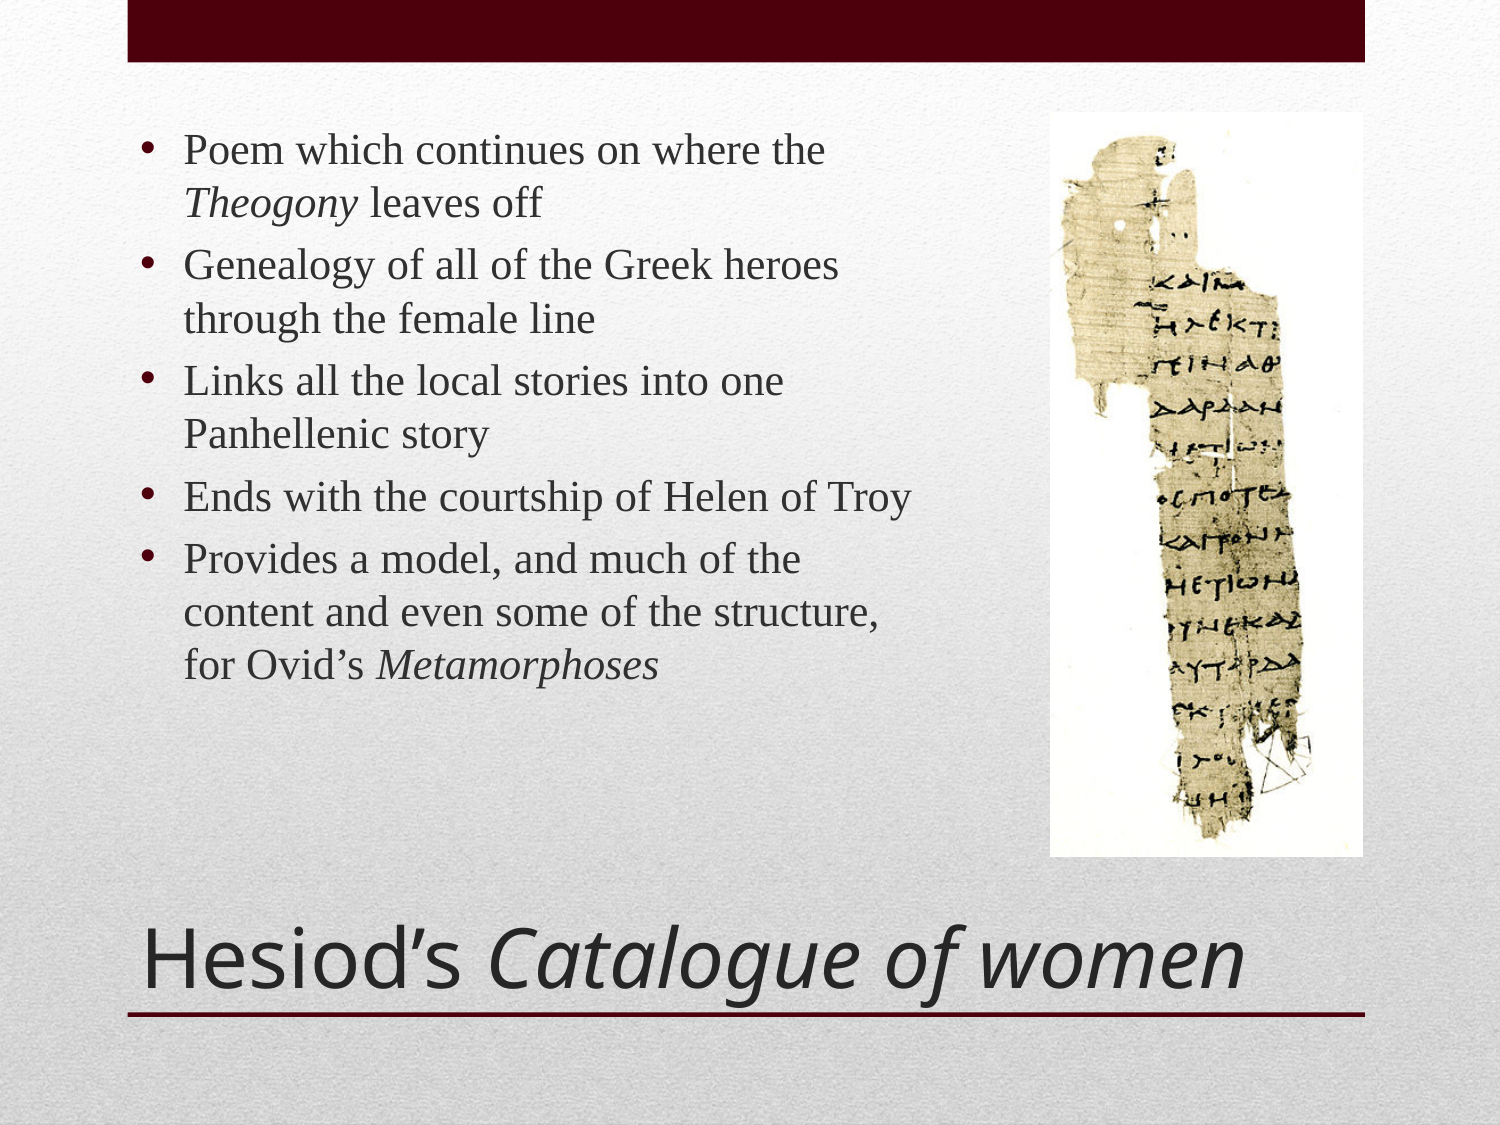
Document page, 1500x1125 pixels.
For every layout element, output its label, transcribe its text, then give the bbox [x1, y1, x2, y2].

list Poem which continues on where the Theogony leaves off Genealogy of all of the Greek heroes through the female line Links all the local stories into one Panhellenic story Ends with the courtship of Helen of Troy Provides a model, and much of the content and even some of the structure, for Ovid’s Metamorphoses [125, 112, 938, 750]
picture [1049, 111, 1364, 858]
title Hesiod’s Catalogue of women [125, 750, 1363, 1013]
